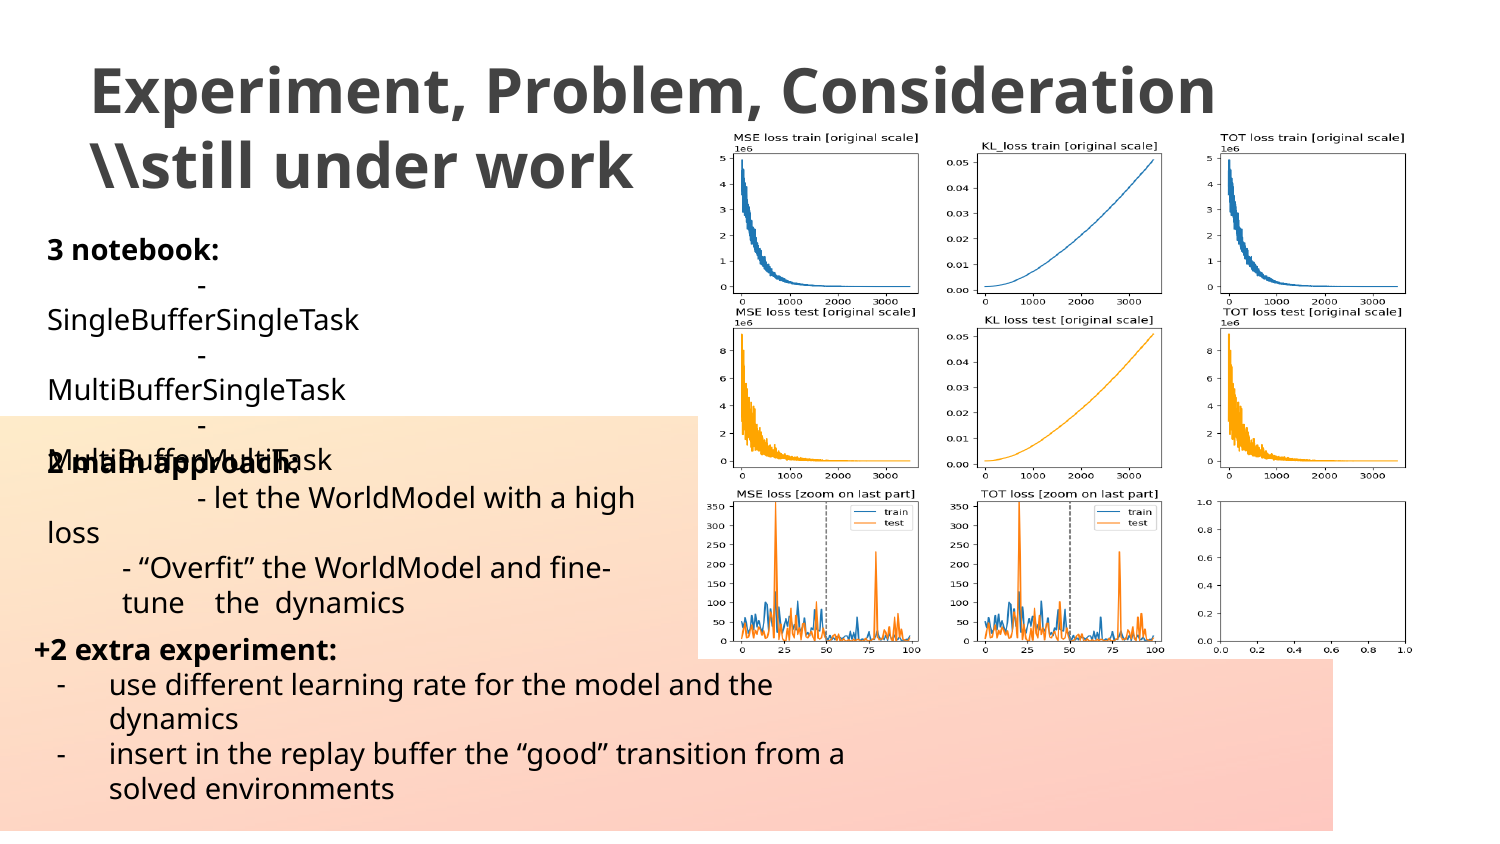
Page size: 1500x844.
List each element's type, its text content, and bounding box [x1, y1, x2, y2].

picture [0, 127, 1420, 831]
title Experiment, Problem, Consideration \\still under work [74, 41, 1305, 211]
text_box 3 notebook: -SingleBufferSingleTask -MultiBufferSingleTask -MultiBufferMultiTask [32, 216, 430, 411]
